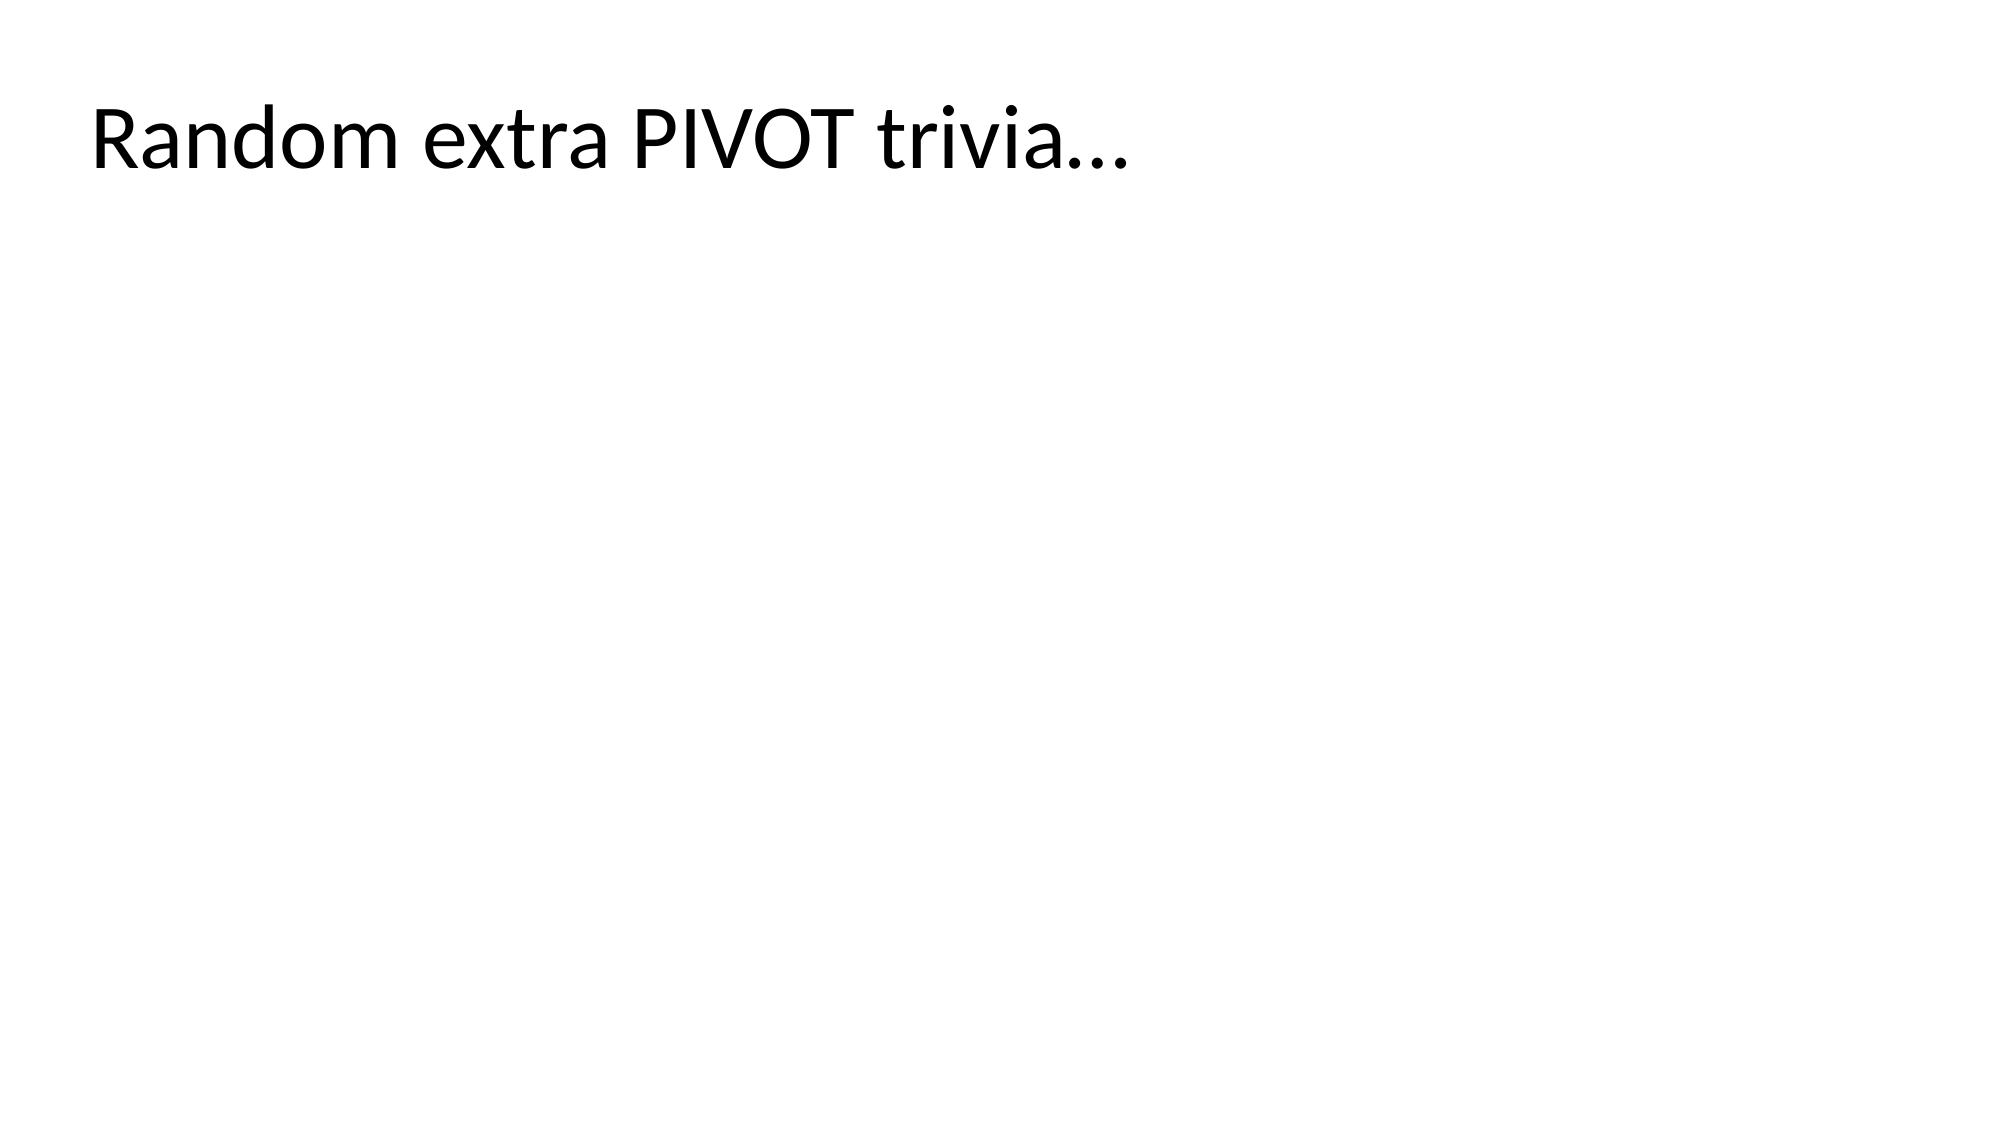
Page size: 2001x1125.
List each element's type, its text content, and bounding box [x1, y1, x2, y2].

title Random extra PIVOT trivia… [75, 45, 1425, 233]
